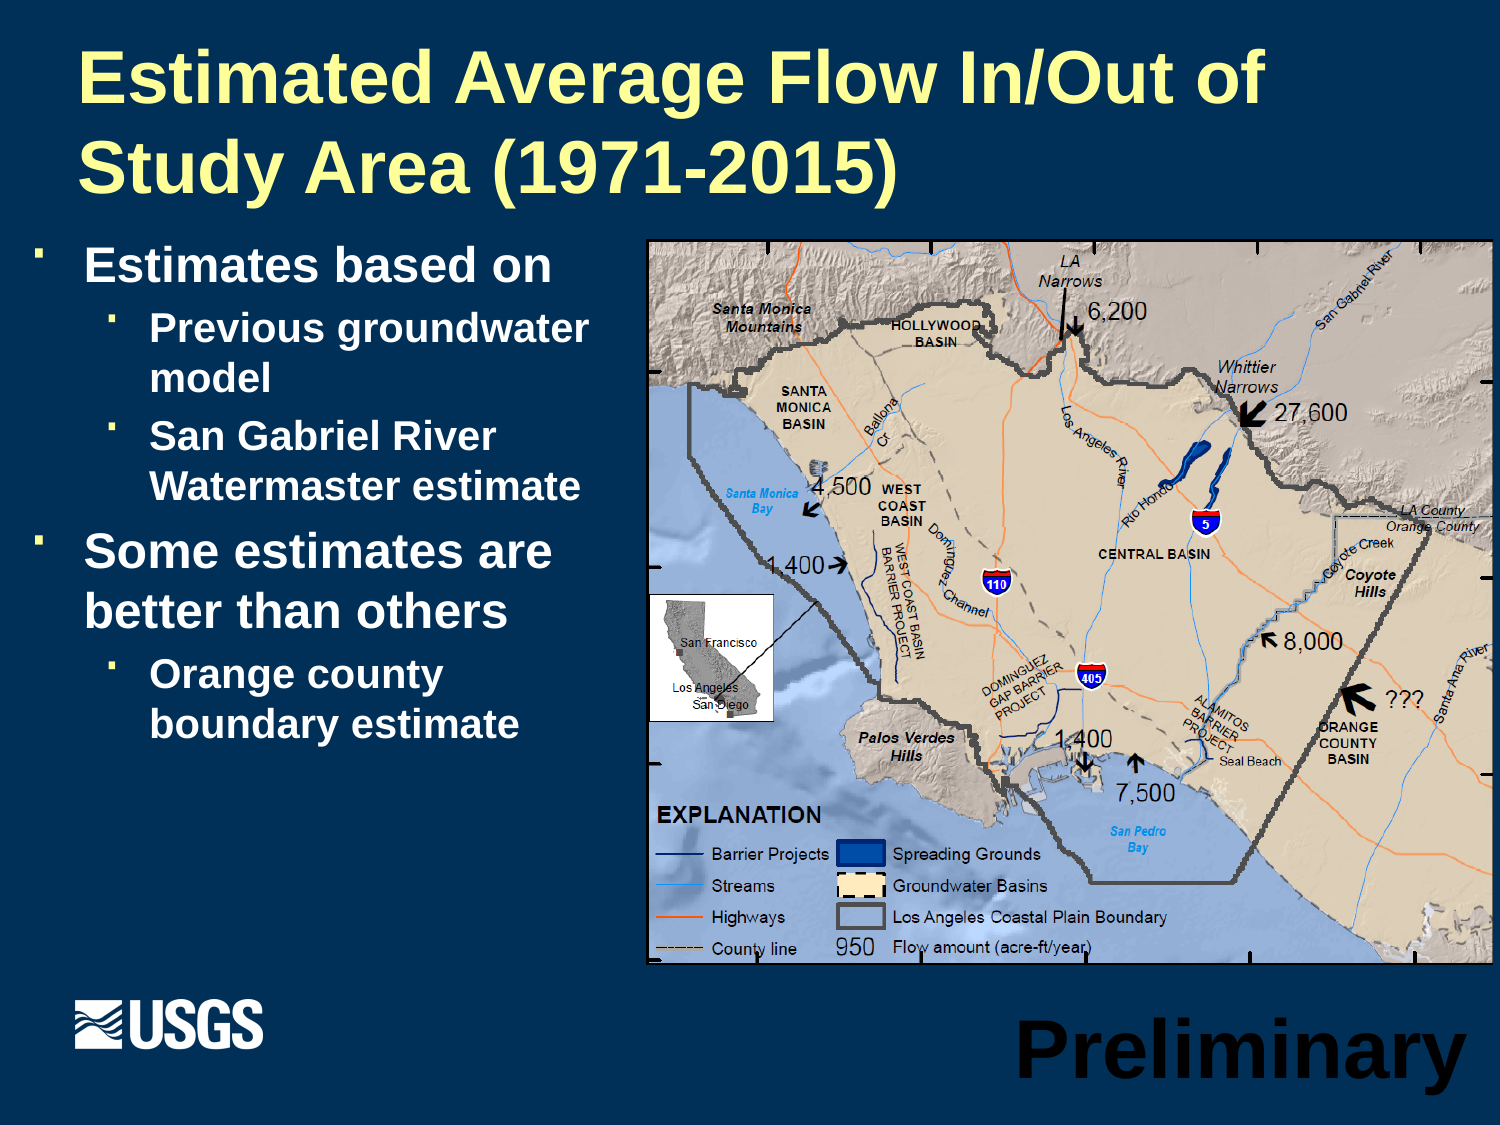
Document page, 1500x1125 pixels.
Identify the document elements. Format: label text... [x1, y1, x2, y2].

title Estimated Average Flow In/Out of Study Area (1971-2015) [62, 24, 1425, 213]
text_box Estimates based on Previous groundwater model San Gabriel River Watermaster estimate Some estimates are better than others Orange county boundary estimate [12, 224, 638, 963]
picture [646, 239, 1493, 966]
text_box Preliminary [999, 987, 1488, 1103]
